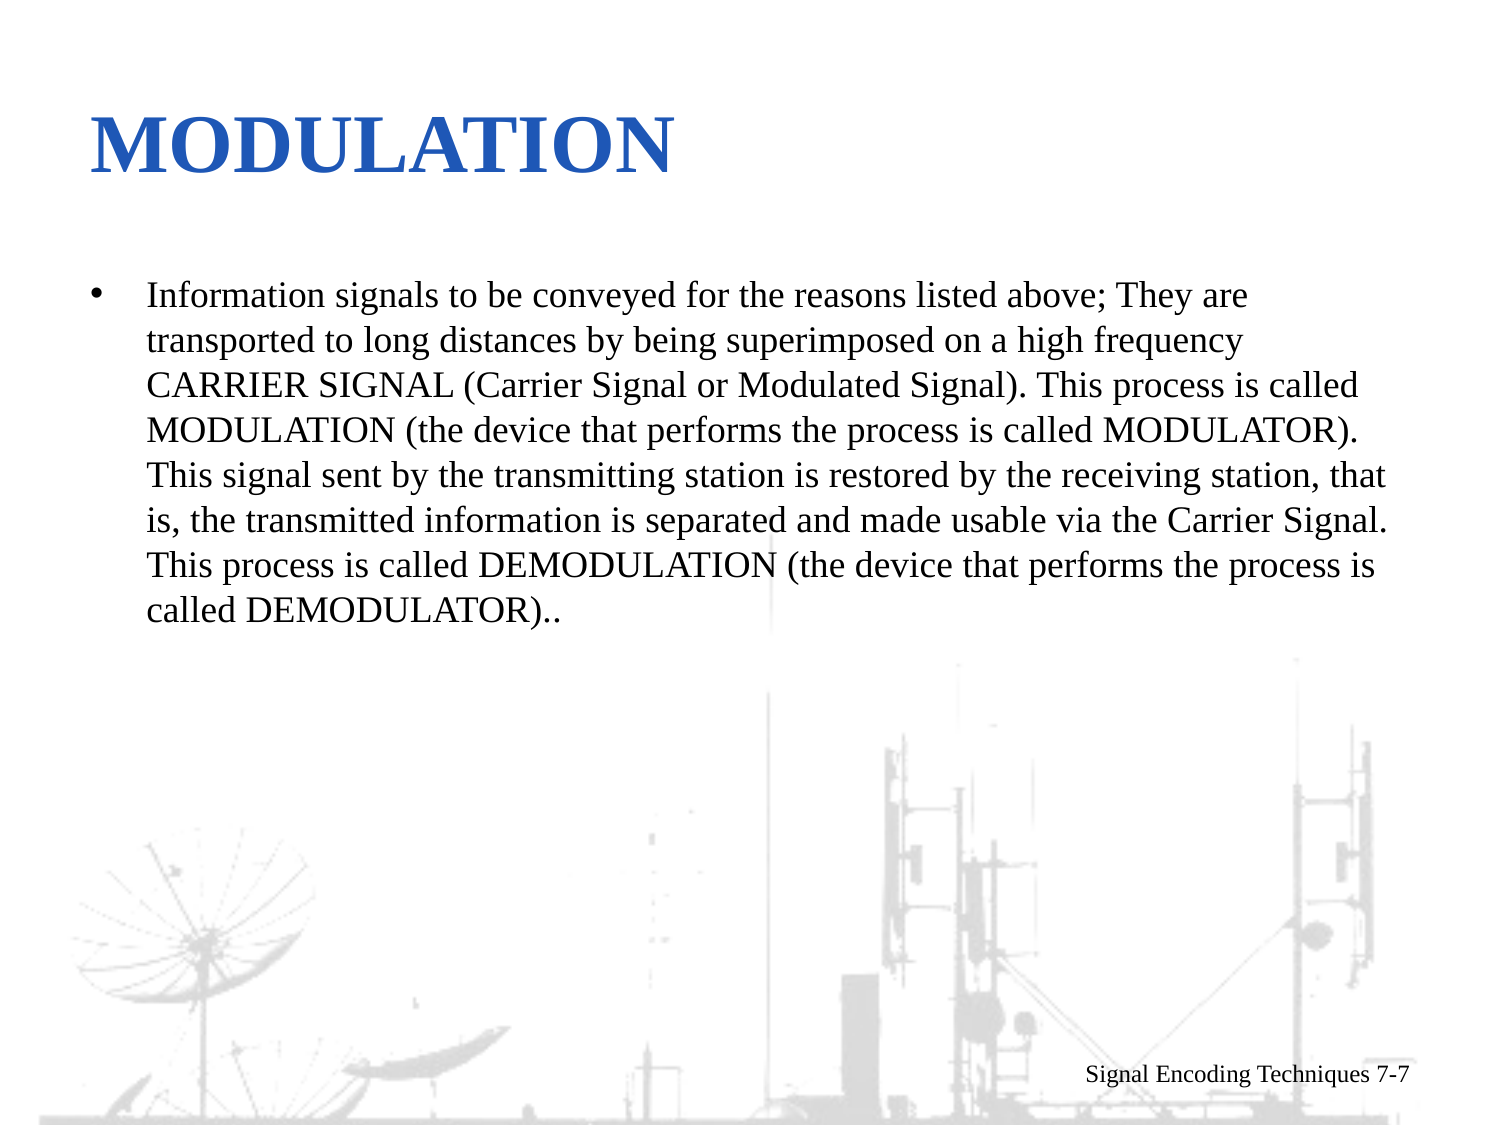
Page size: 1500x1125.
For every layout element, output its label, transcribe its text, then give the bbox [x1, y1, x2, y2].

list Information signals to be conveyed for the reasons listed above; They are transported to long distances by being superimposed on a high frequency CARRIER SIGNAL (Carrier Signal or Modulated Signal). This process is called MODULATION (the device that performs the process is called MODULATOR). This signal sent by the transmitting station is restored by the receiving station, that is, the transmitted information is separated and made usable via the Carrier Signal. This process is called DEMODULATION (the device that performs the process is called DEMODULATOR).. [75, 262, 1425, 1005]
title Modulation [75, 45, 1425, 233]
slide_number Signal Encoding Techniques 7-7 [893, 1042, 1425, 1103]
